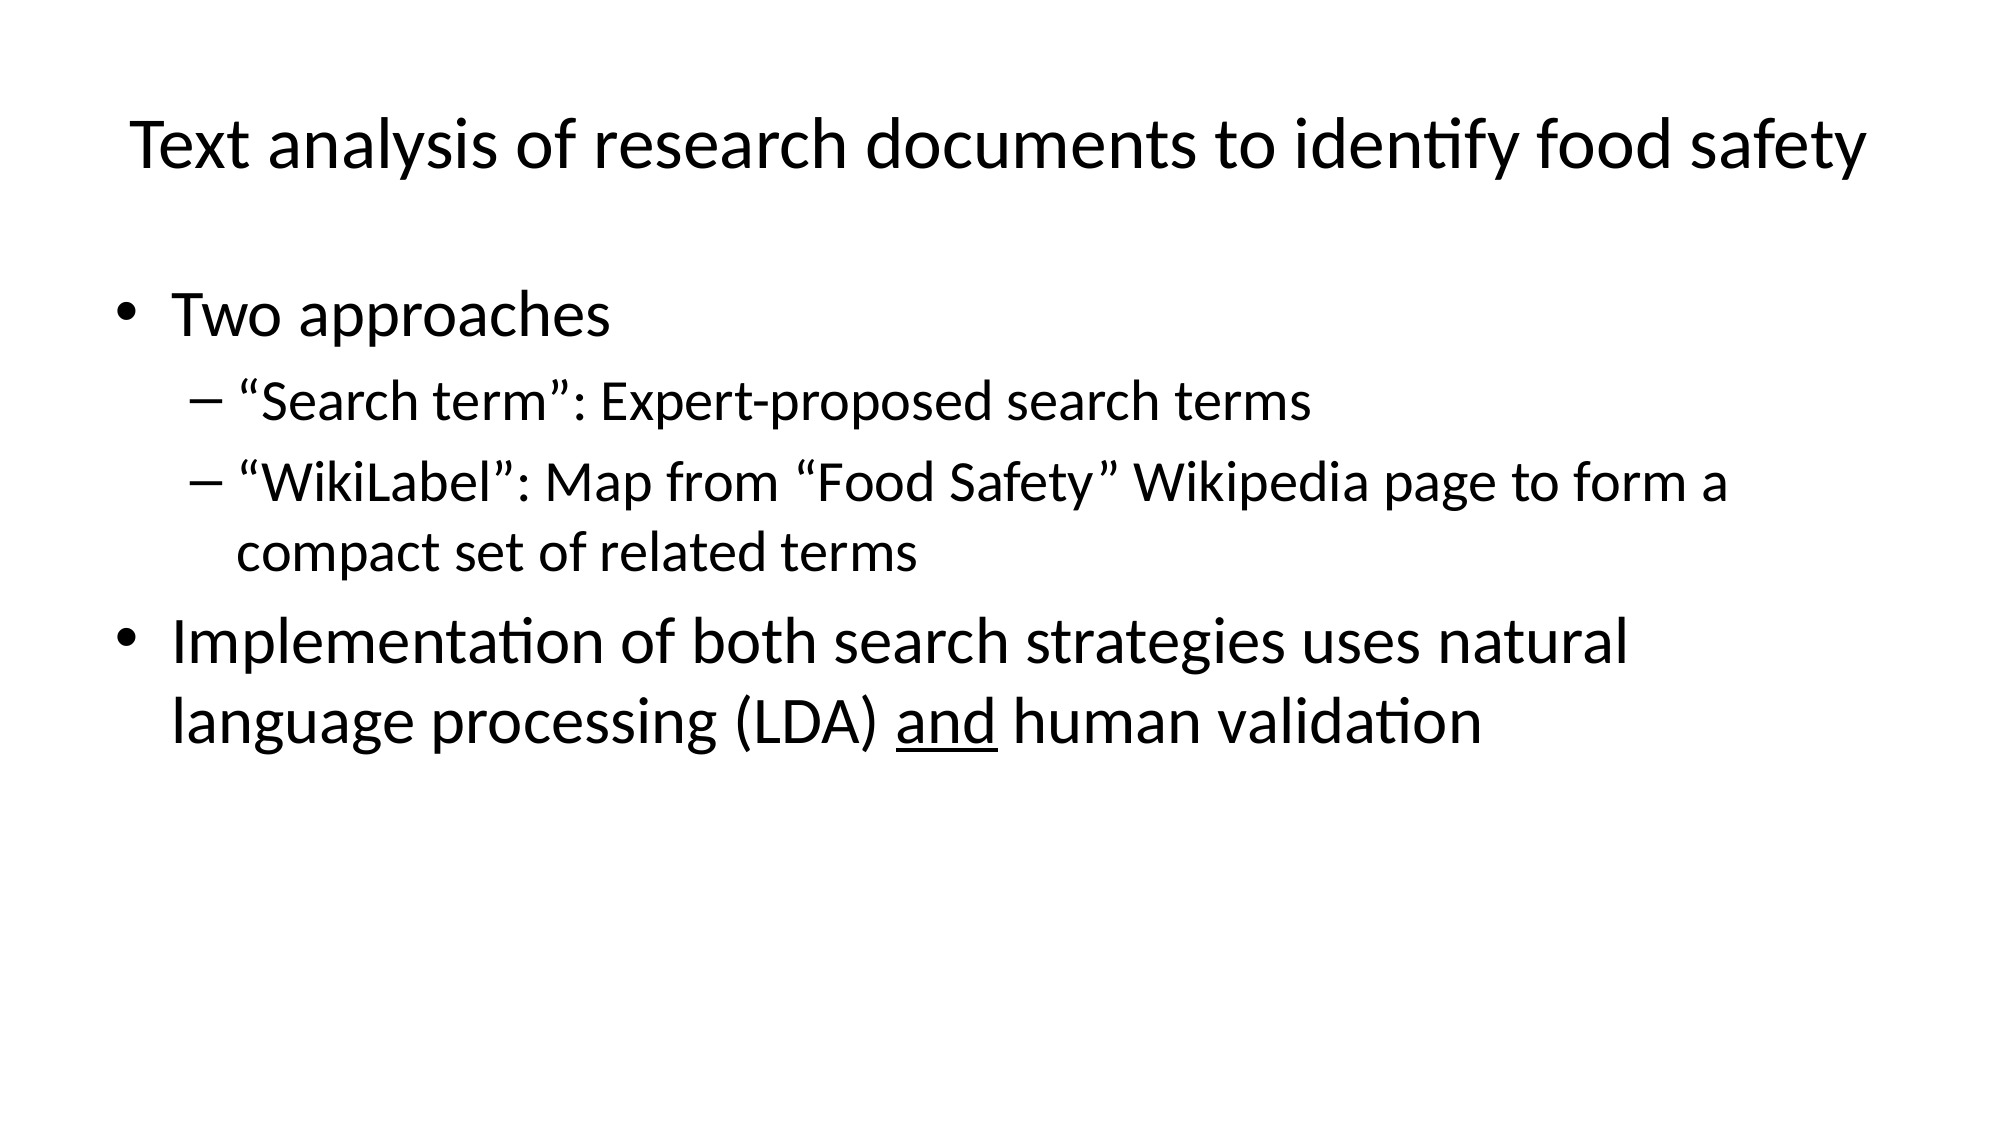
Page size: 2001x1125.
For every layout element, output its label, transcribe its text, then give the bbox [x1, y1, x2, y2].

title Text analysis of research documents to identify food safety [99, 45, 1900, 233]
list Two approaches “Search term”: Expert-proposed search terms “WikiLabel”: Map from “Food Safety” Wikipedia page to form a compact set of related terms Implementation of both search strategies uses natural language processing (LDA) and human validation [99, 262, 1900, 1005]
